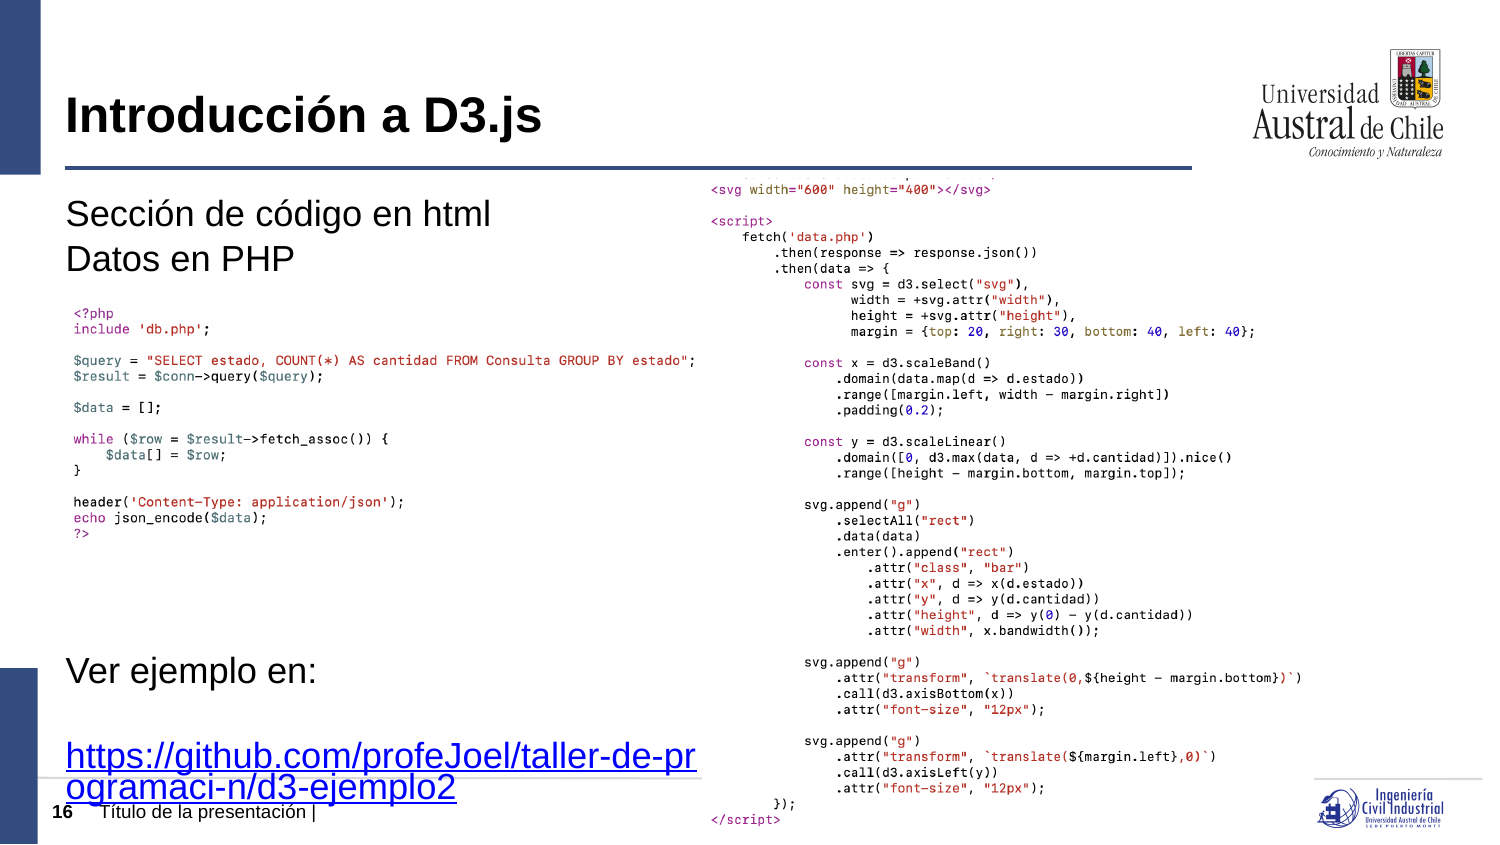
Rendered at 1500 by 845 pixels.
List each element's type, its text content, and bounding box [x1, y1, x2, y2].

title Introducción a D3.js [64, 48, 1192, 144]
list Sección de código en html Datos en PHP Ver ejemplo en: https://github.com/profeJoel/taller-de-programaci-n/d3-ejemplo2 [65, 543, 702, 779]
picture [64, 31, 1460, 832]
slide_number 16 [52, 778, 106, 844]
list Sección de código en html Datos en PHP Ver ejemplo en: https://github.com/profeJoel/taller-de-programaci-n/d3-ejemplo2 [65, 194, 702, 301]
